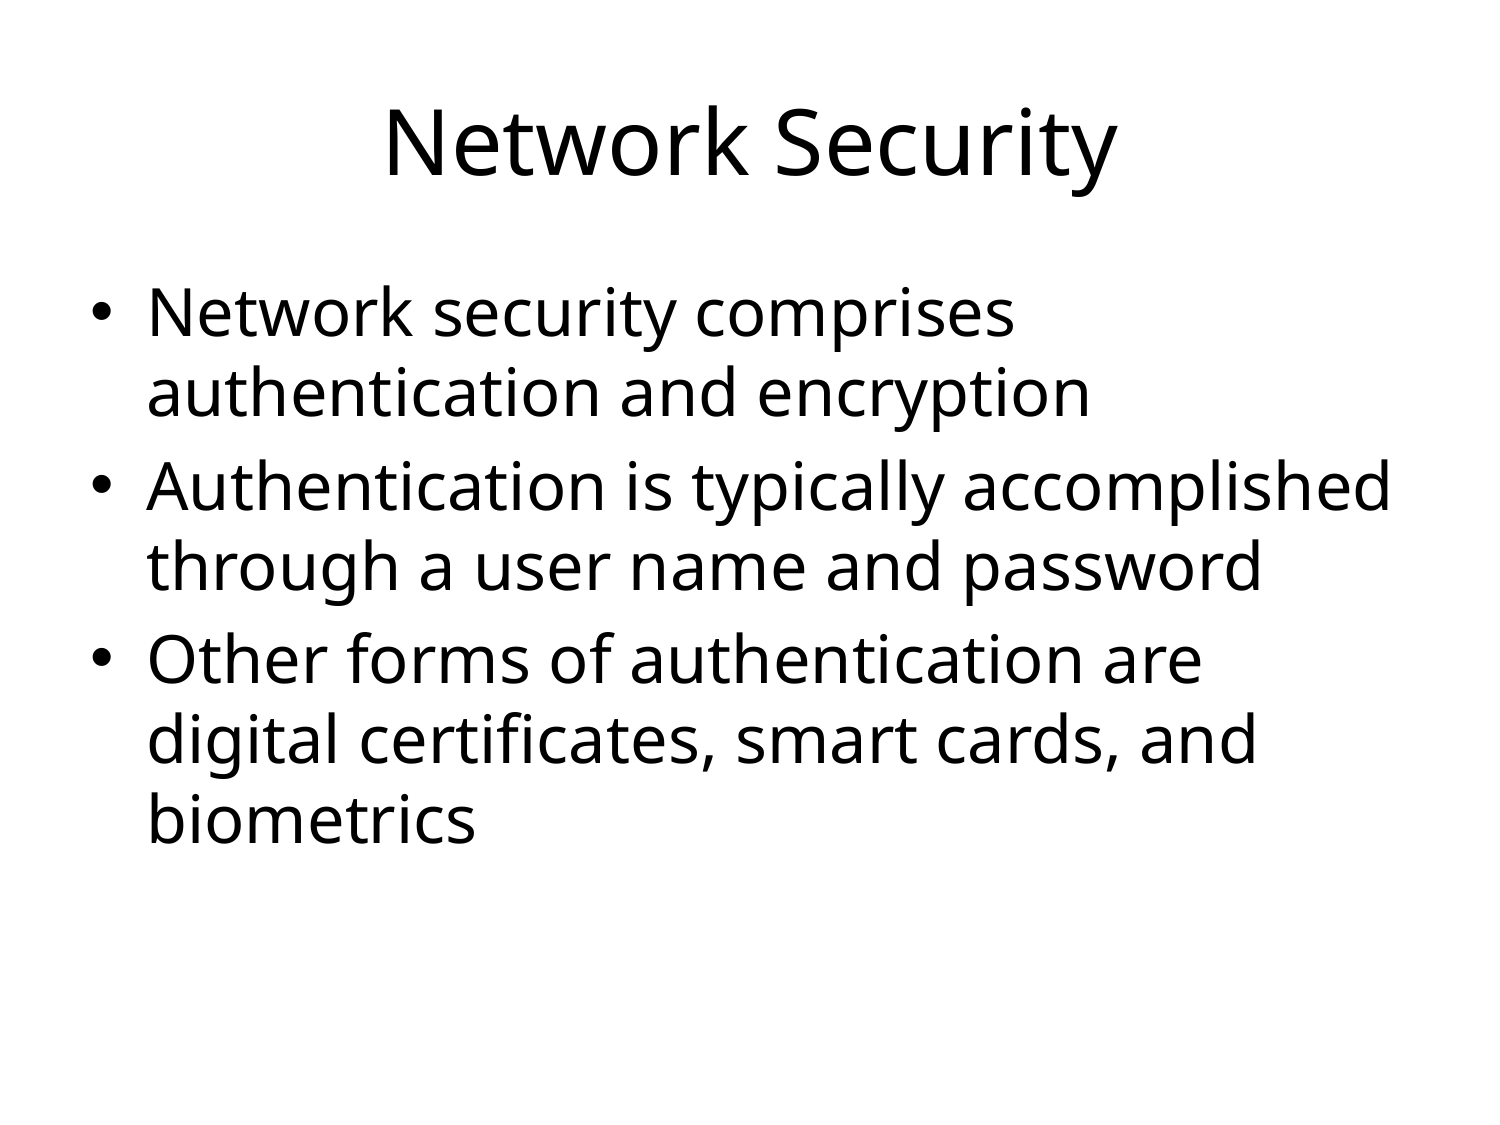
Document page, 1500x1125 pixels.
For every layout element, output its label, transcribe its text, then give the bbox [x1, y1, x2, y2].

title Network Security [75, 45, 1425, 233]
list Network security comprises authentication and encryption Authentication is typically accomplished through a user name and password Other forms of authentication are digital certificates, smart cards, and biometrics [75, 262, 1425, 1005]
